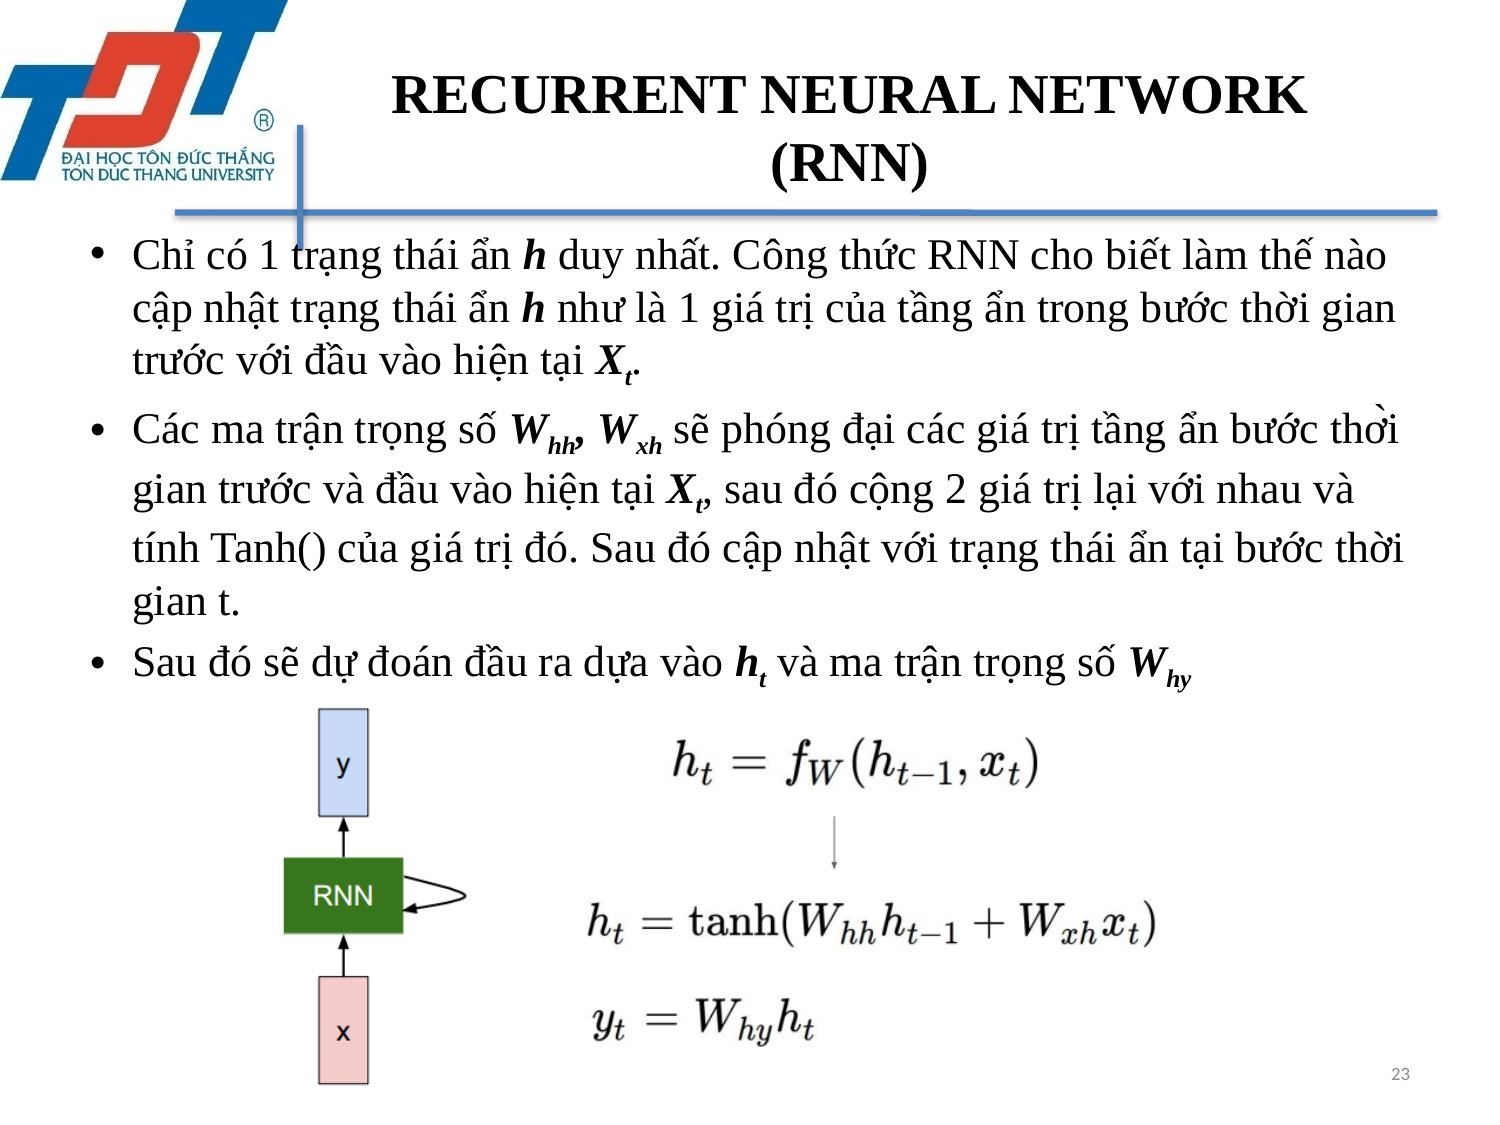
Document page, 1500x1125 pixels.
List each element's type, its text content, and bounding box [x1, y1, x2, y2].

picture [0, 0, 288, 181]
slide_number 23 [1203, 1042, 1425, 1103]
picture [271, 694, 1198, 1103]
list Chỉ có 1 trạng thái ẩn h duy nhất. Công thức RNN cho biết làm thế nào cập nhật trạng thái ẩn h như là 1 giá trị của tầng ẩn trong bước thời gian trước với đầu vào hiện tại Xt. Các ma trận trọng số Whh, Wxh sẽ phóng đại các giá trị tầng ẩn bước thời gian trước và đầu vào hiện tại Xt, sau đó cộng 2 giá trị lại với nhau và tính Tanh() của giá trị đó. Sau đó cập nhật với trạng thái ẩn tại bước thời gian t. Sau đó sẽ dự đoán đầu ra dựa vào ht và ma trận trọng số Why [75, 218, 1425, 1005]
title RECURRENT NEURAL NETWORK (RNN) [174, 31, 1500, 219]
